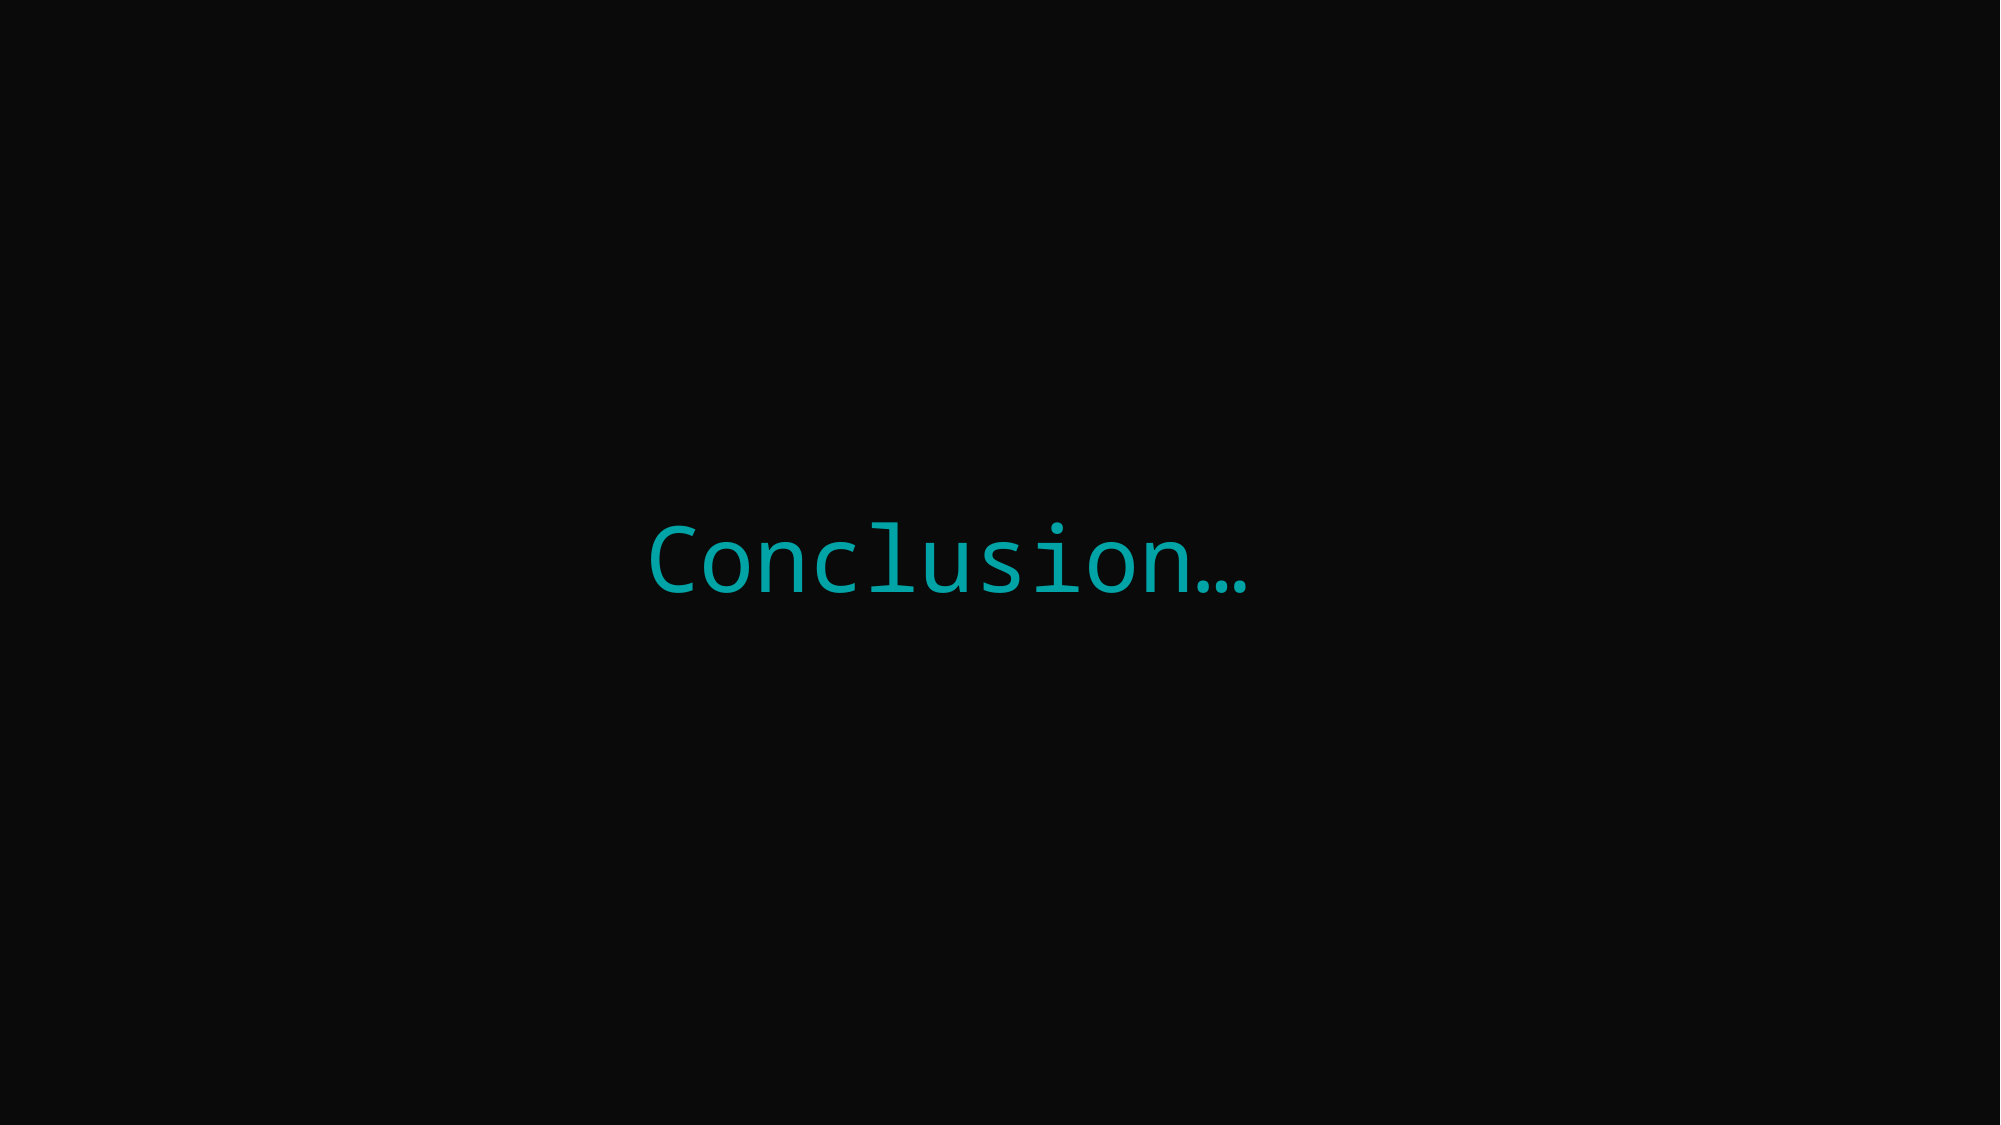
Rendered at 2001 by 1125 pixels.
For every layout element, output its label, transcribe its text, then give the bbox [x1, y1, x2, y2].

title Conclusion… [630, 453, 1277, 672]
